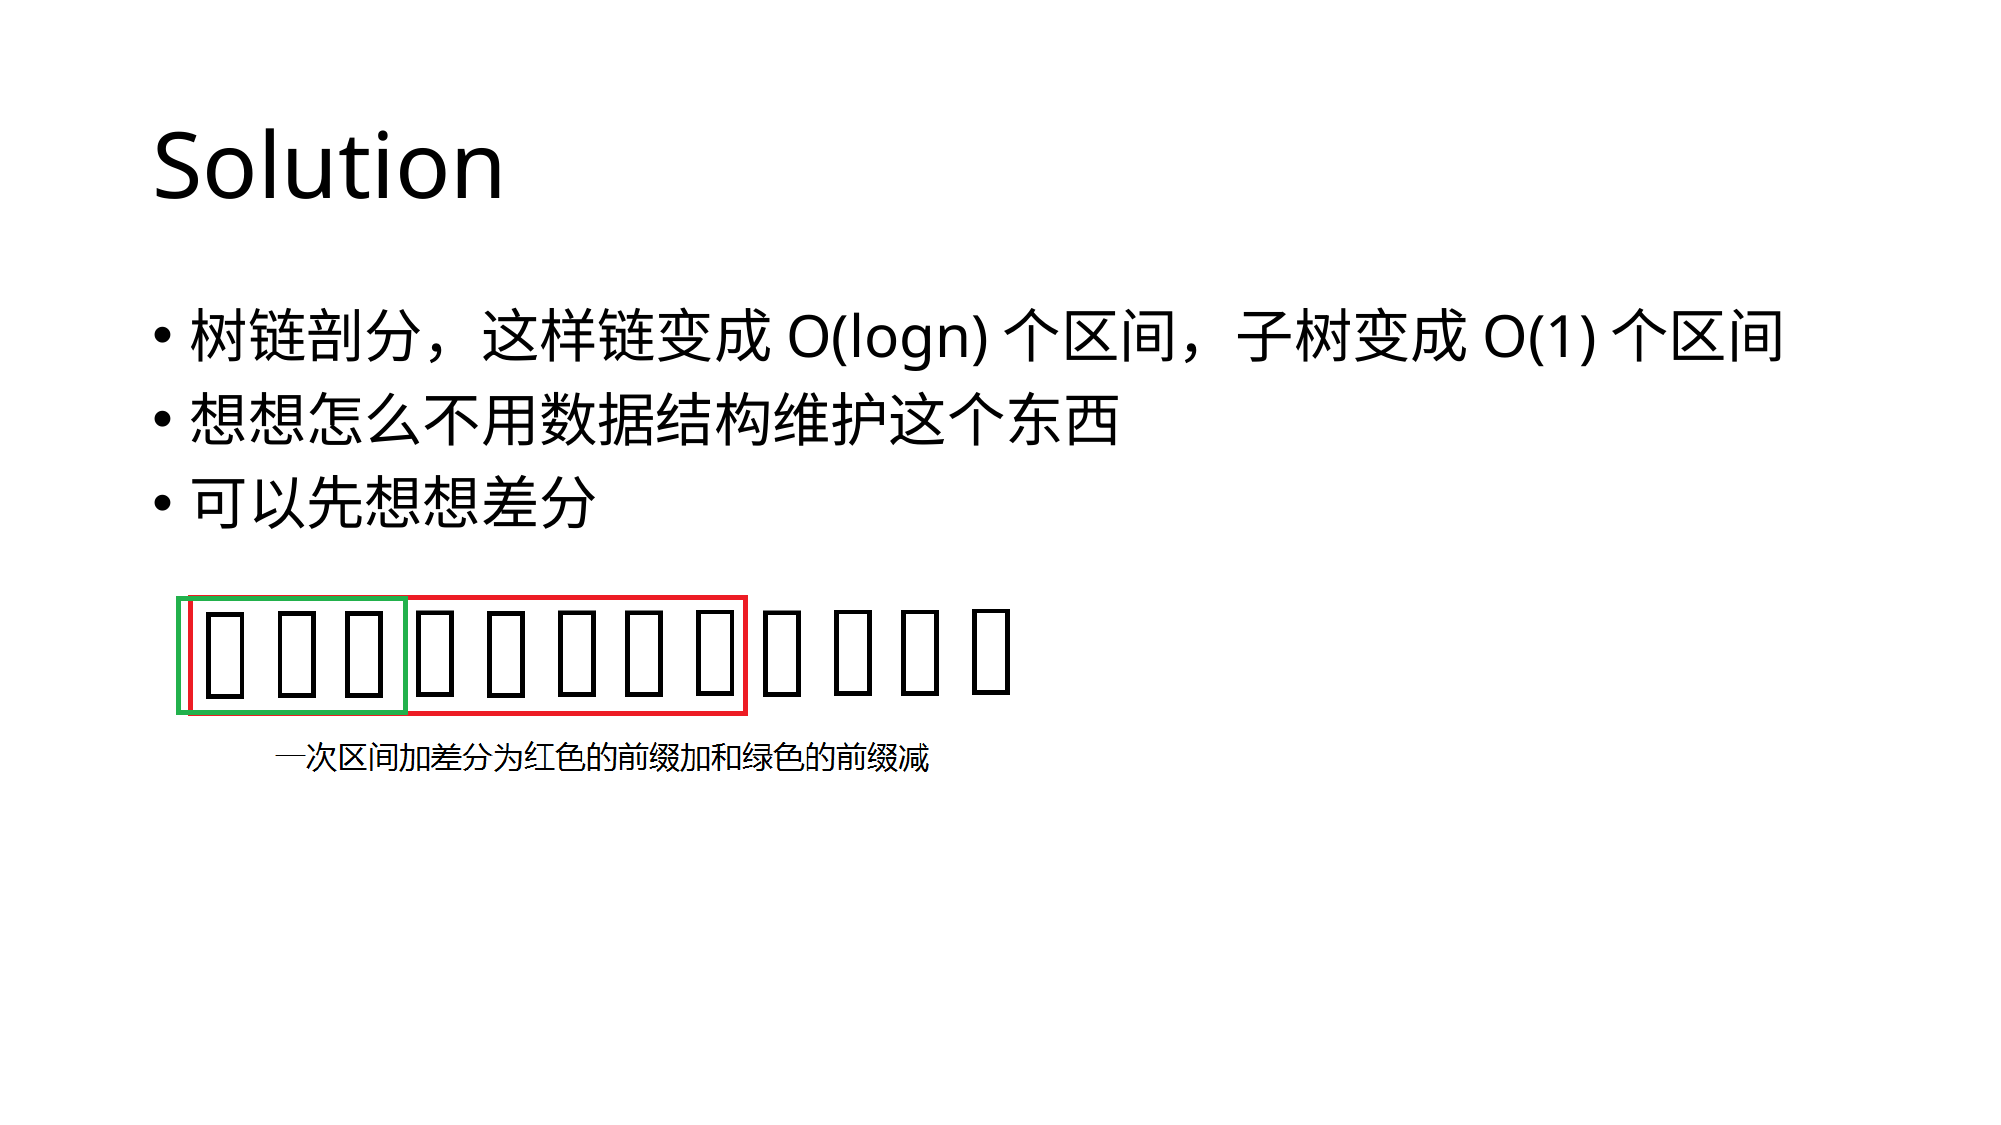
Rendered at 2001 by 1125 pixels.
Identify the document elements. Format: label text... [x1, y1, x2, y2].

picture [168, 562, 1033, 804]
title Solution [137, 59, 1863, 278]
list 树链剖分，这样链变成O(logn)个区间，子树变成O(1)个区间 想想怎么不用数据结构维护这个东西 可以先想想差分 [137, 299, 1863, 1014]
